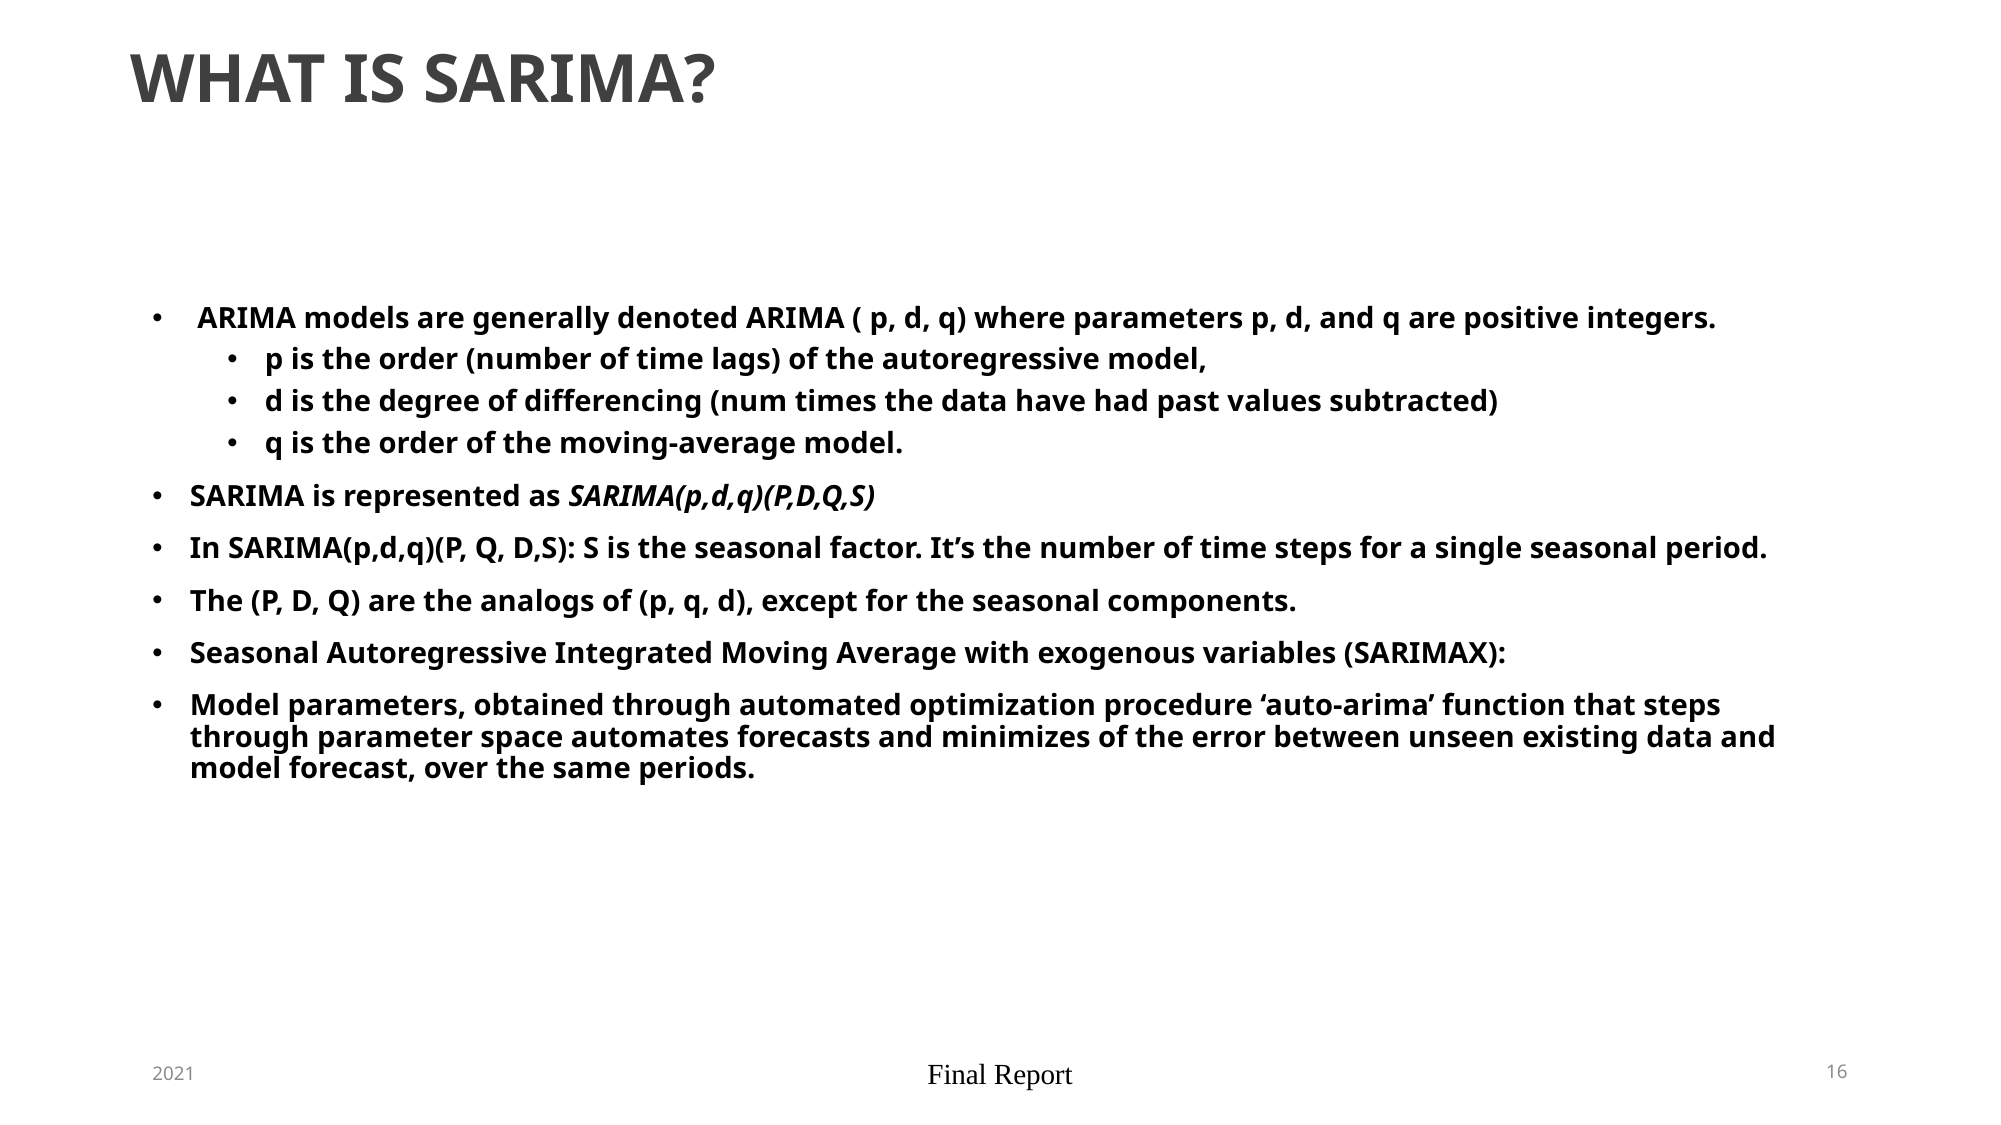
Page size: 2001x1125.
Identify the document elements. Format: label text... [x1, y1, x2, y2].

slide_number 2021 [137, 1042, 588, 1103]
footer Final Report [662, 1042, 1338, 1103]
title What is sarima? [115, 0, 1841, 163]
list ARIMA models are generally denoted ARIMA ( p, d, q) where parameters p, d, and q are positive integers. p is the order (number of time lags) of the autoregressive model, d is the degree of differencing (num times the data have had past values subtracted) q is the order of the moving-average model. SARIMA is represented as SARIMA(p,d,q)(P,D,Q,S) In SARIMA(p,d,q)(P, Q, D,S): S is the seasonal factor. It’s the number of time steps for a single seasonal period. The (P, D, Q) are the analogs of (p, q, d), except for the seasonal components. Seasonal Autoregressive Integrated Moving Average with exogenous variables (SARIMAX): Model parameters, obtained through automated optimization procedure ‘auto-arima’ function that steps through parameter space automates forecasts and minimizes of the error between unseen existing data and model forecast, over the same periods. [137, 239, 1863, 954]
slide_number 16 [1412, 1042, 1863, 1103]
